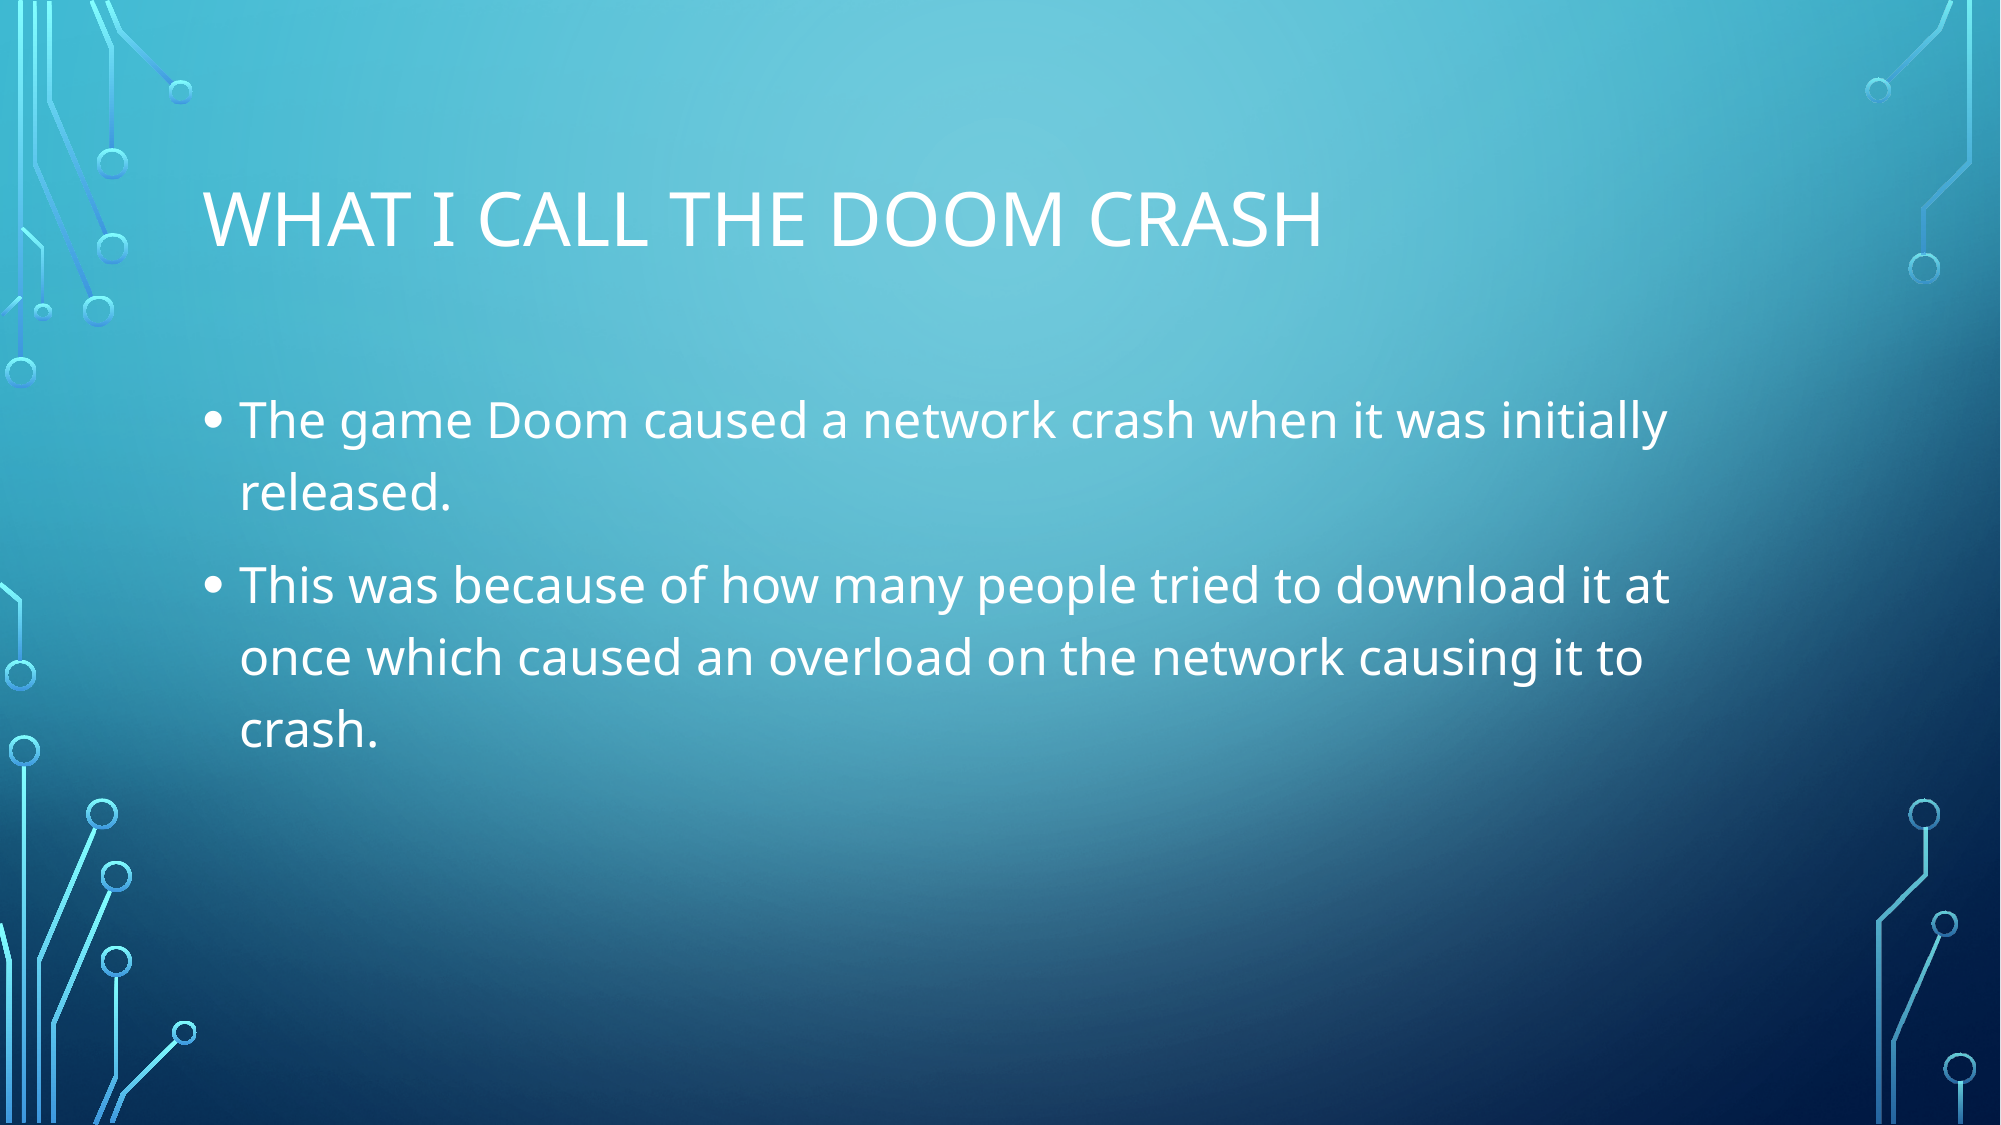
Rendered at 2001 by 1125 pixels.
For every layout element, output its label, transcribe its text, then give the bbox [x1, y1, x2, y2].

title What I call the Doom crash [187, 101, 1813, 344]
list The game Doom caused a network crash when it was initially released. This was because of how many people tried to download it at once which caused an overload on the network causing it to crash. [187, 369, 1813, 950]
